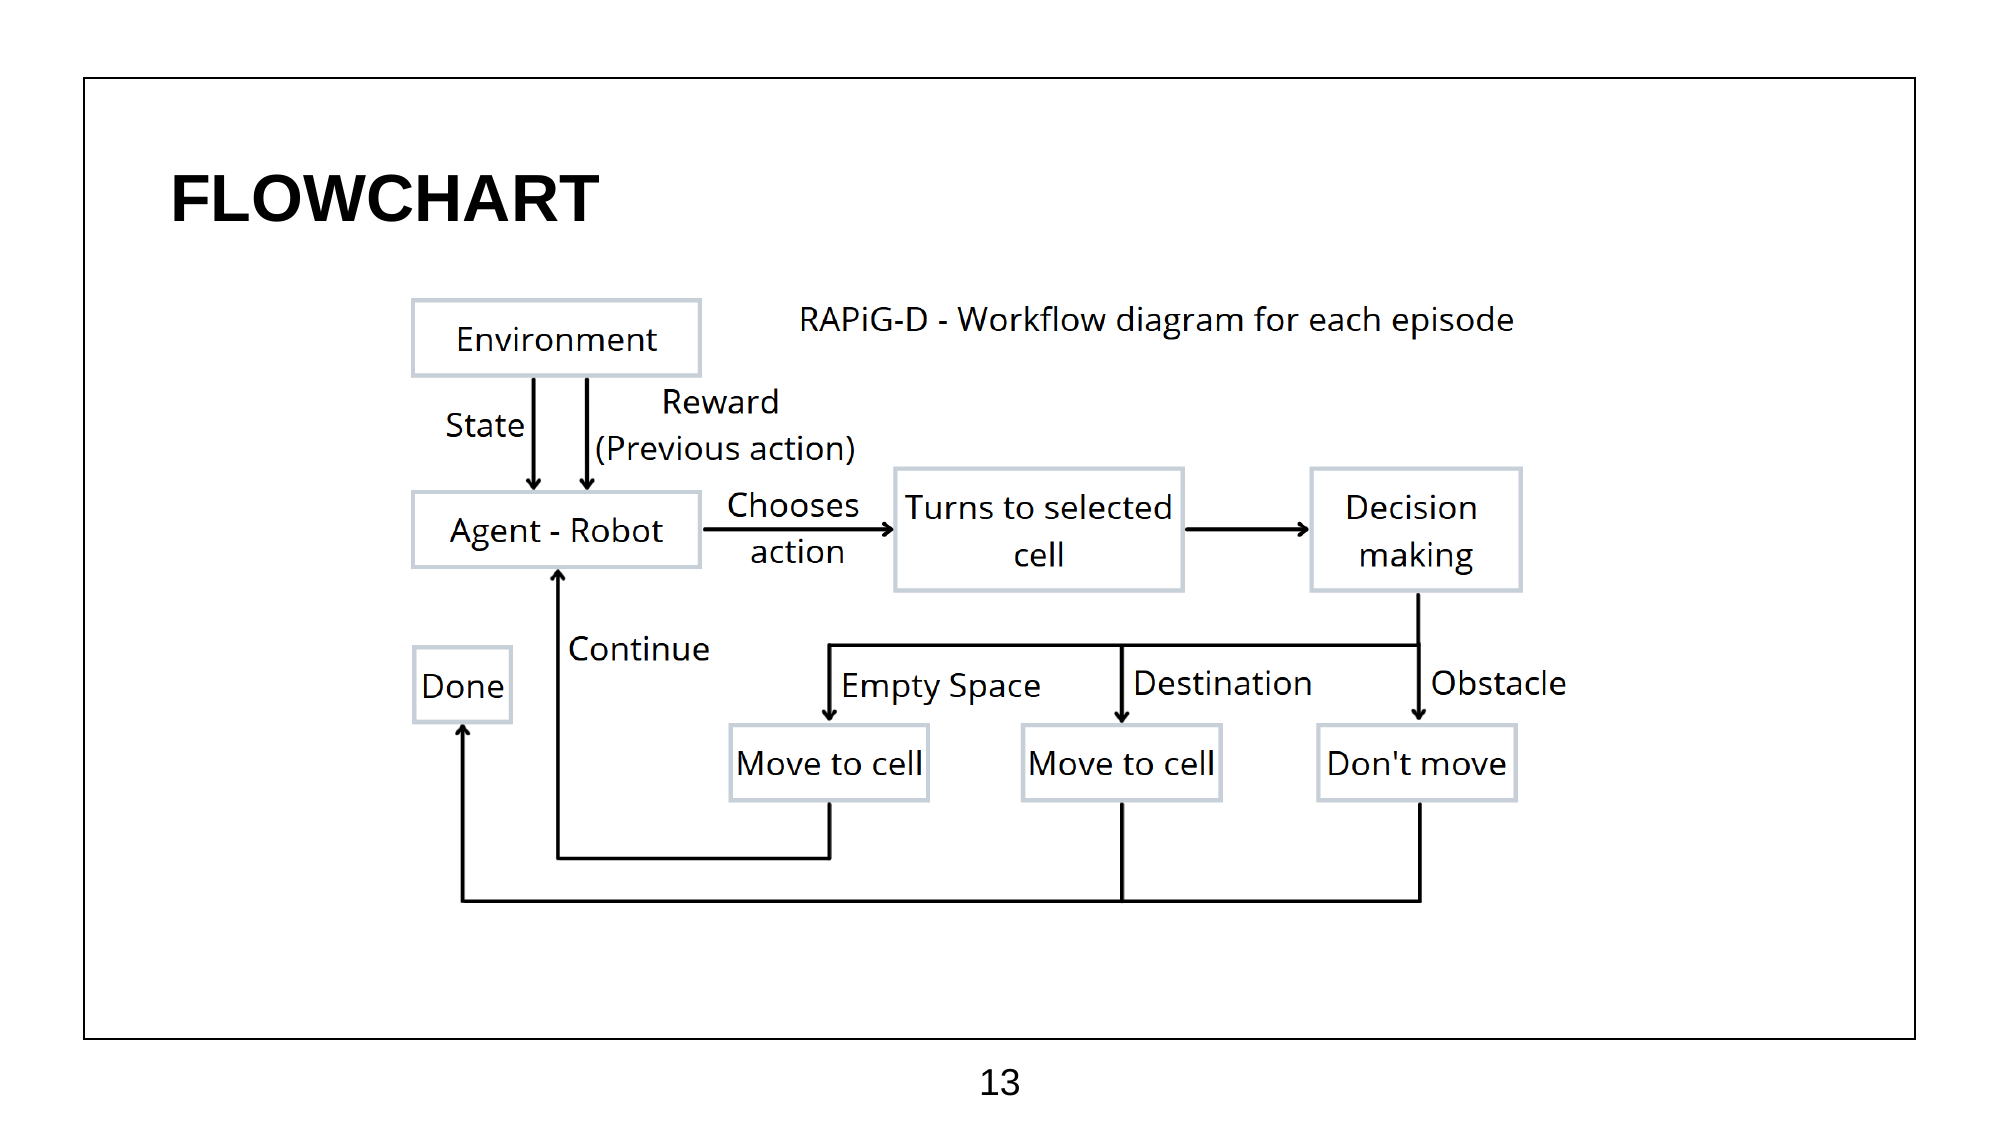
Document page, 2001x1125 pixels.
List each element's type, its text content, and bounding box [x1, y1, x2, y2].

picture [352, 255, 1619, 962]
text_box FLOWCHART [155, 147, 857, 245]
text_box [83, 77, 1916, 1040]
text_box 13 [774, 1049, 1225, 1110]
